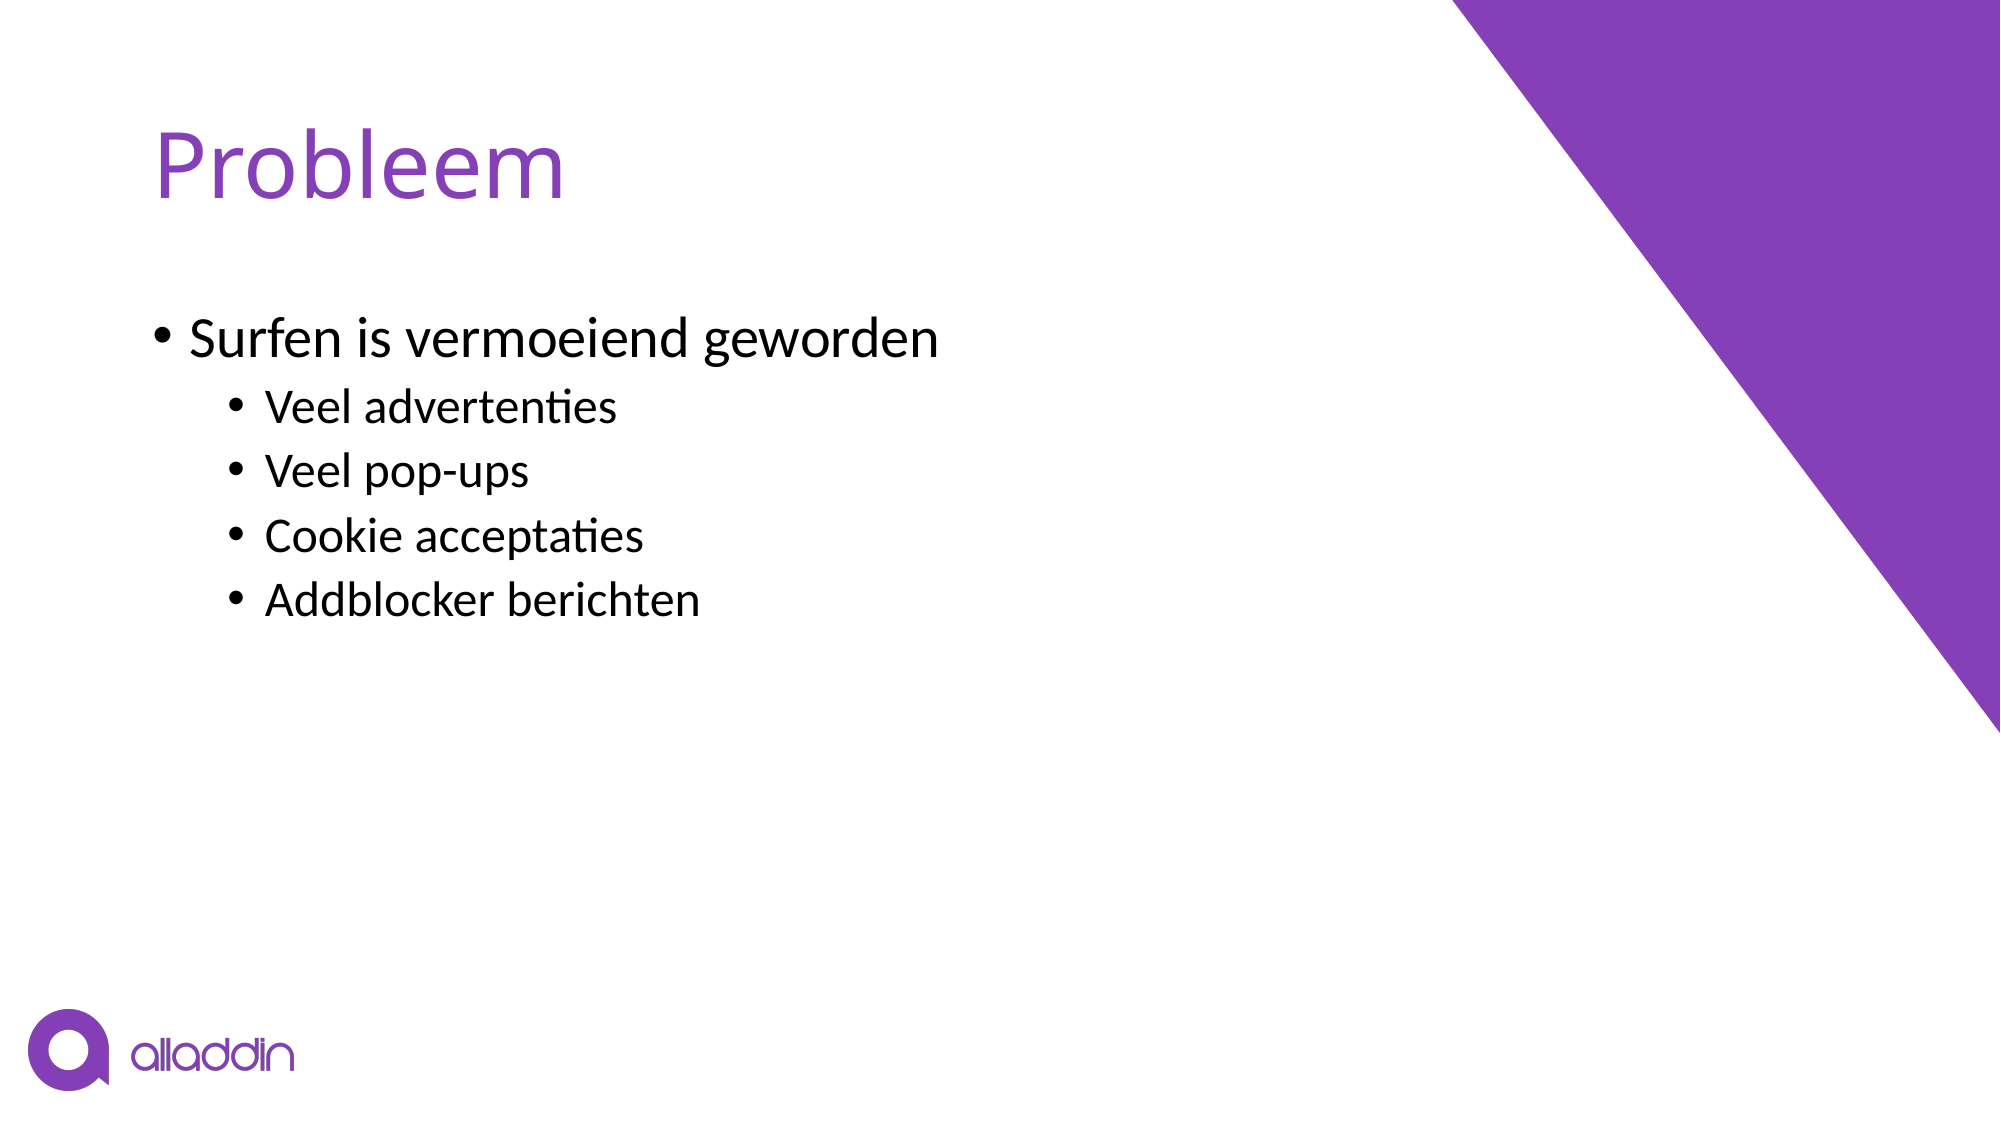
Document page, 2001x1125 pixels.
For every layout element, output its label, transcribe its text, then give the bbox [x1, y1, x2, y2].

title Probleem [137, 59, 1657, 278]
picture [28, 1009, 297, 1091]
text_box [1450, 0, 2000, 735]
list Surfen is vermoeiend geworden Veel advertenties Veel pop-ups Cookie acceptaties Addblocker berichten [137, 299, 1863, 1014]
